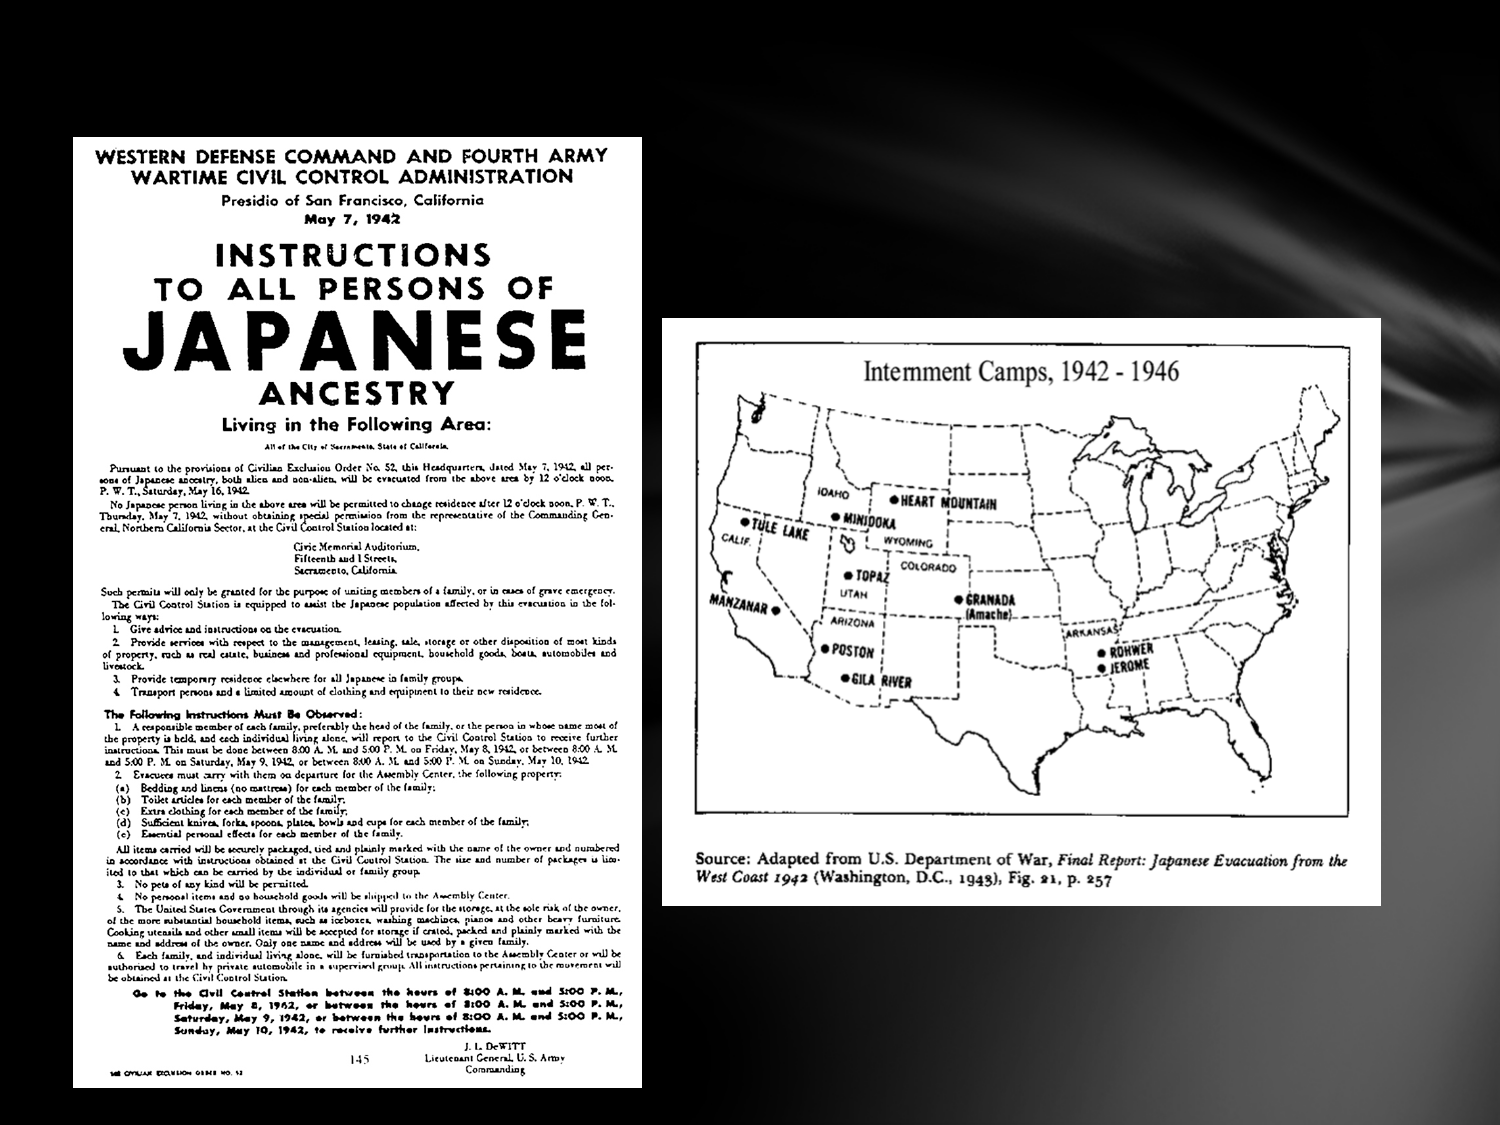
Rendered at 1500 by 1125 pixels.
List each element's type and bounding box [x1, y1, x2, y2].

picture [73, 137, 642, 1088]
picture [662, 318, 1381, 907]
